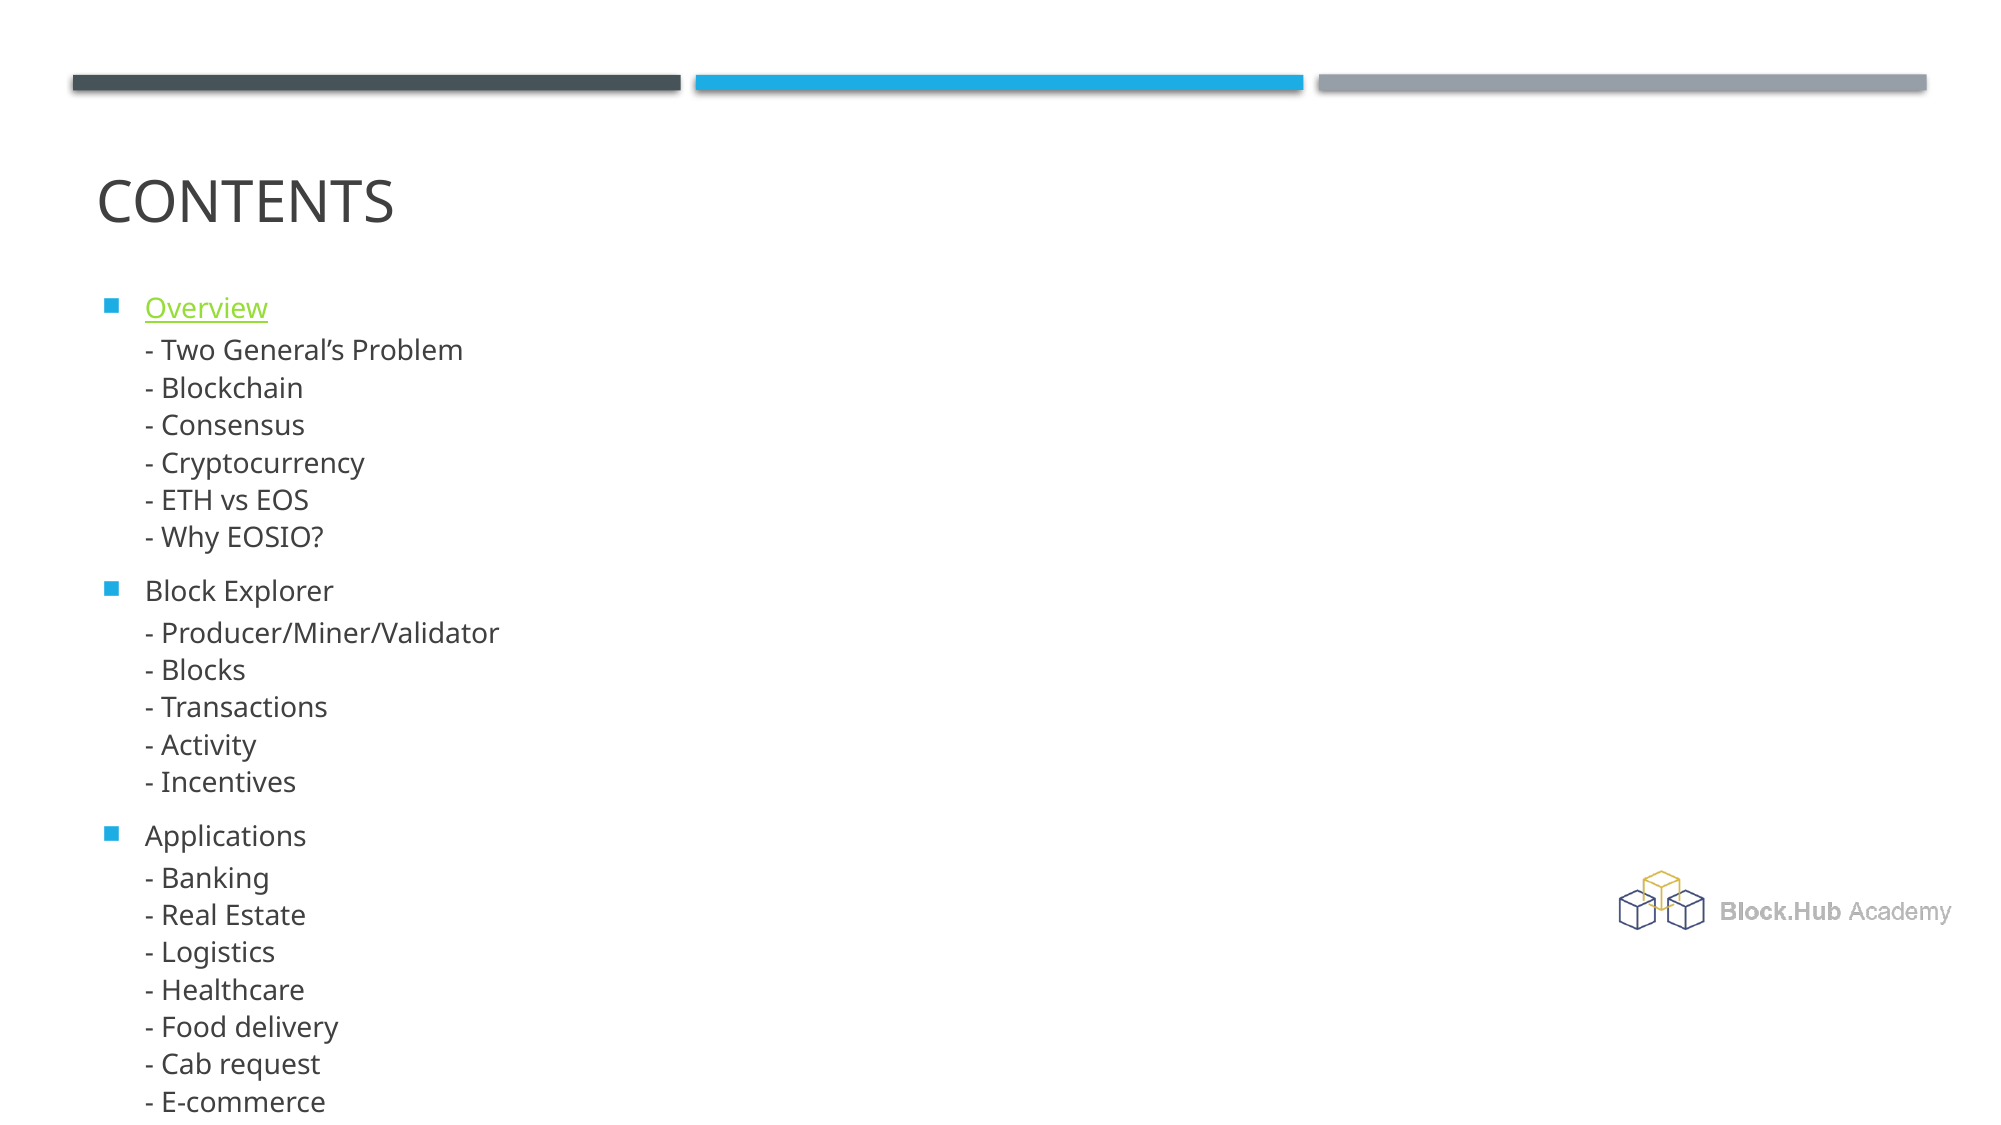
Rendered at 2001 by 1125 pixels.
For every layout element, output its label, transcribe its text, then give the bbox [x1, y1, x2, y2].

title Contents [81, 46, 1891, 242]
picture [1596, 838, 2000, 970]
list Overview - Two General’s Problem - Blockchain - Consensus - Cryptocurrency - ETH vs EOS - Why EOSIO? Block Explorer - Producer/Miner/Validator - Blocks - Transactions - Activity - Incentives Applications - Banking - Real Estate - Logistics - Healthcare - Food delivery - Cab request - E-commerce [86, 279, 1194, 1125]
